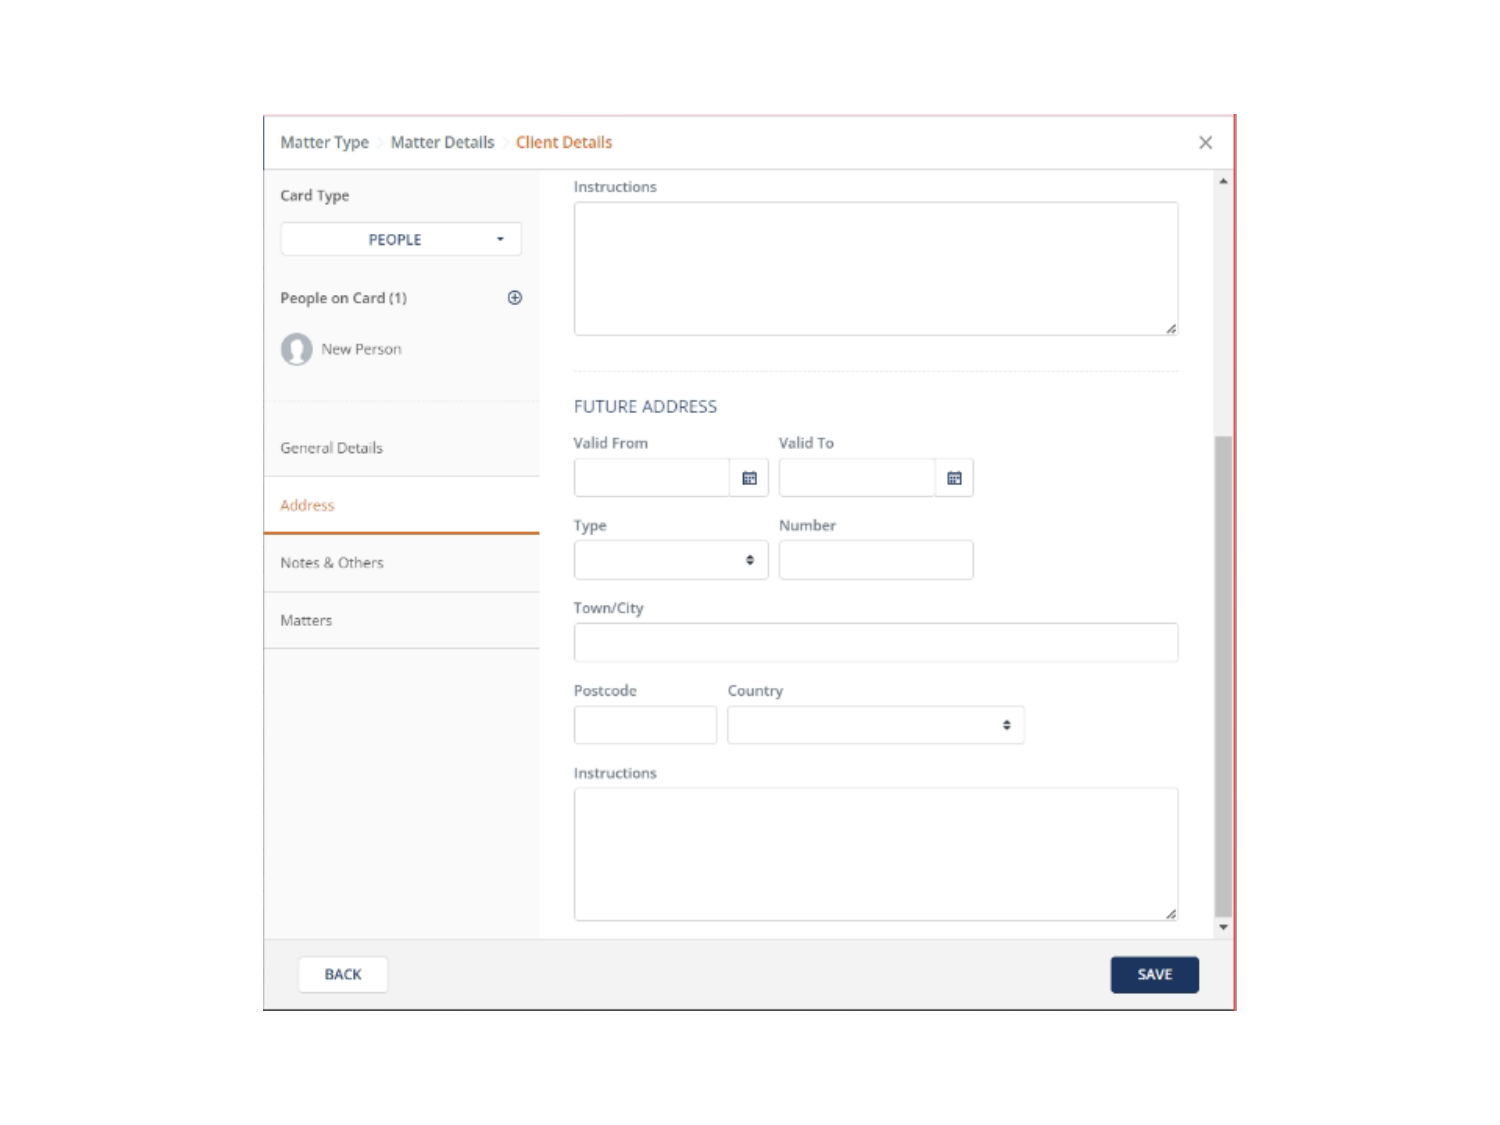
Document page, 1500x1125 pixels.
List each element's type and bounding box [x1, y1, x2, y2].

picture [262, 114, 1237, 1011]
